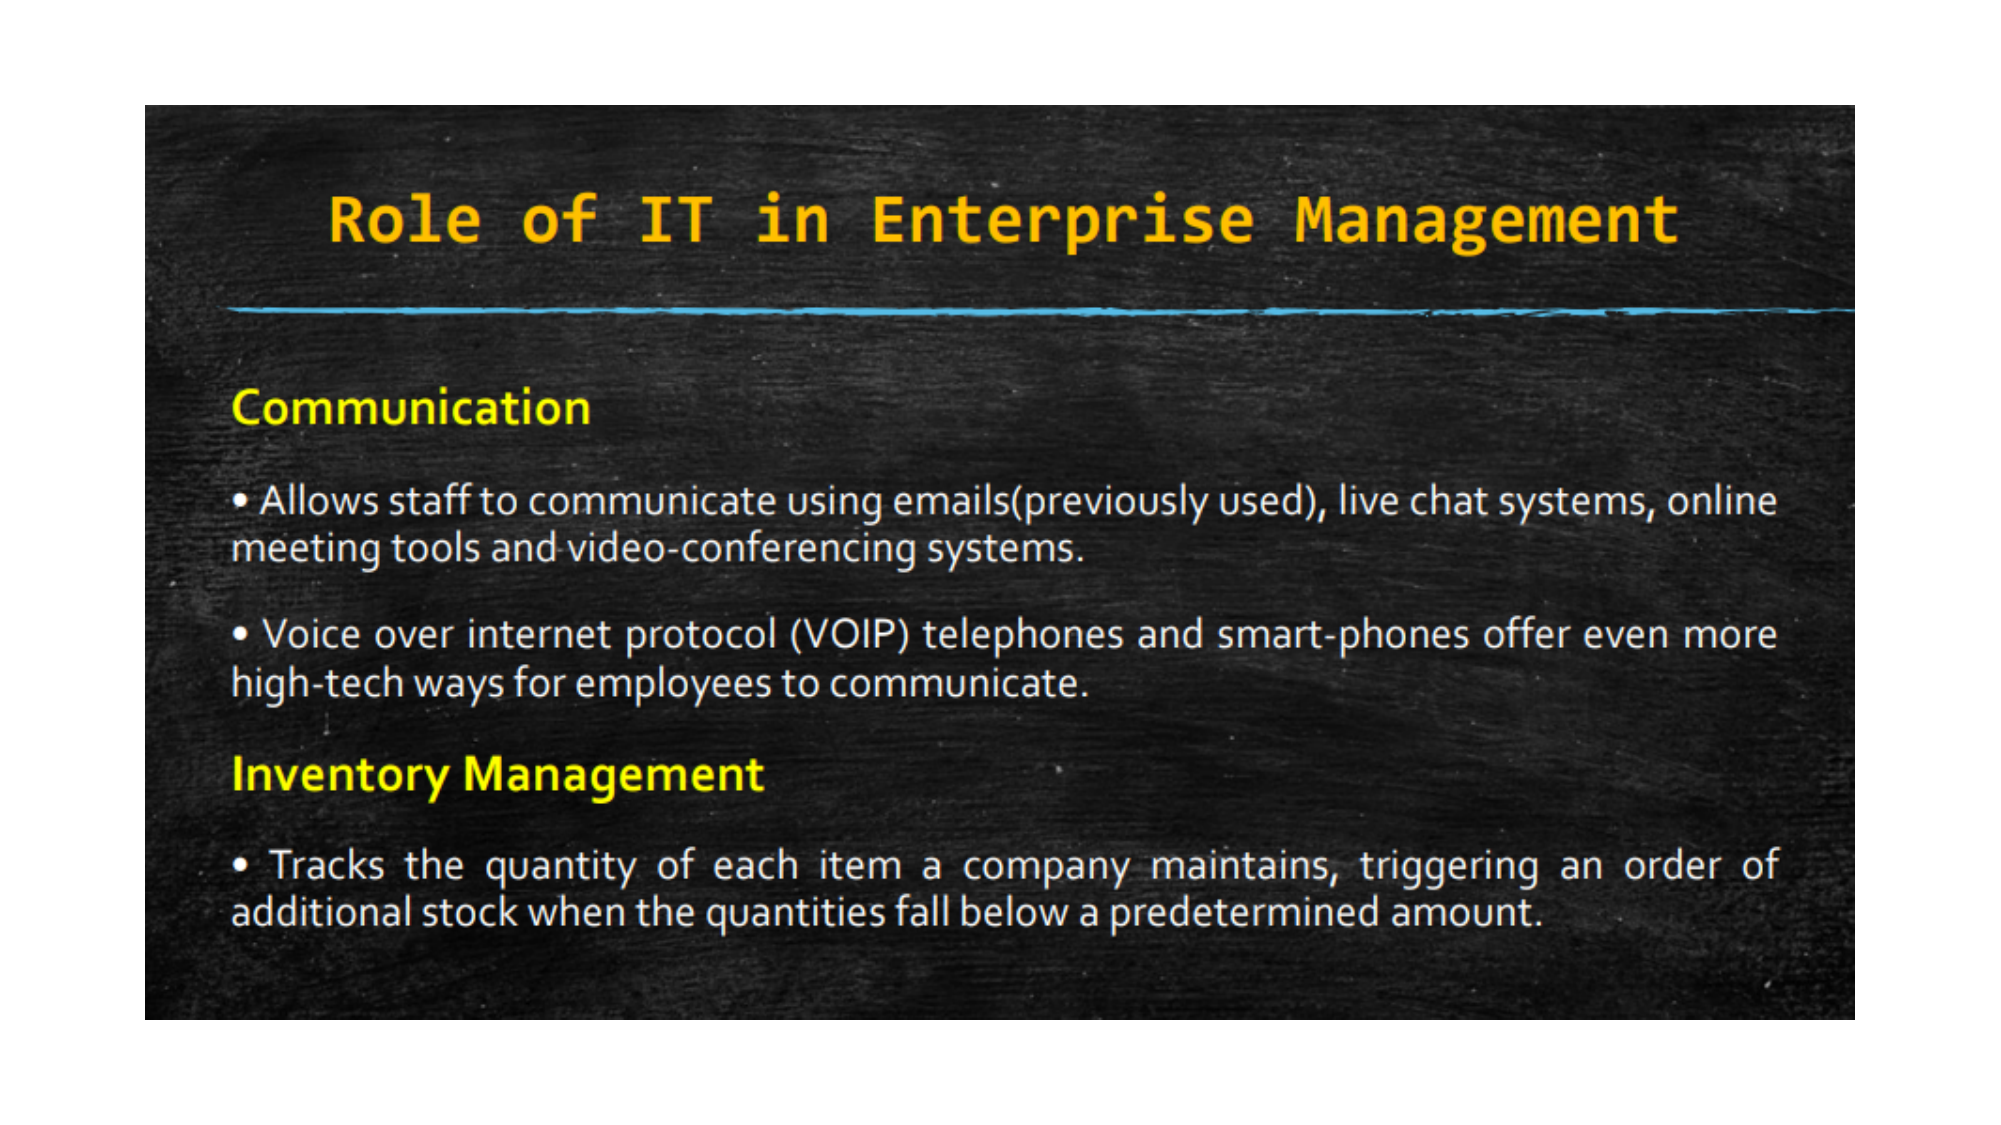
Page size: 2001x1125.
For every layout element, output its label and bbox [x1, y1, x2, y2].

list [145, 104, 1855, 1020]
